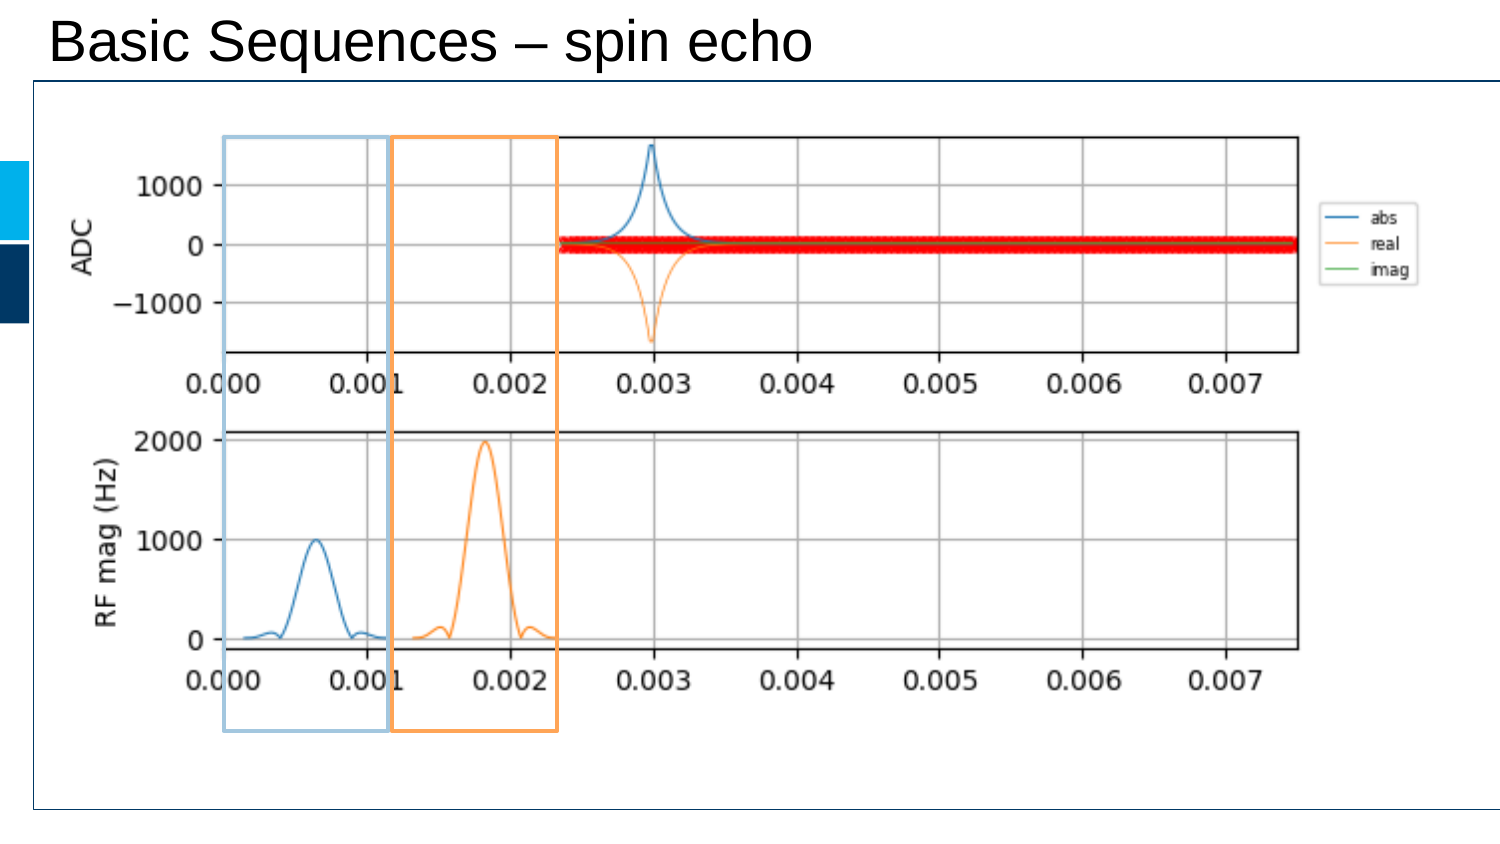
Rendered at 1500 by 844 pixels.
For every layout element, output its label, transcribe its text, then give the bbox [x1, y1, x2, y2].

text_box [390, 708, 559, 733]
picture [52, 116, 1437, 699]
text_box Basic Sequences – spin echo [33, 7, 1442, 81]
text_box [222, 708, 390, 733]
